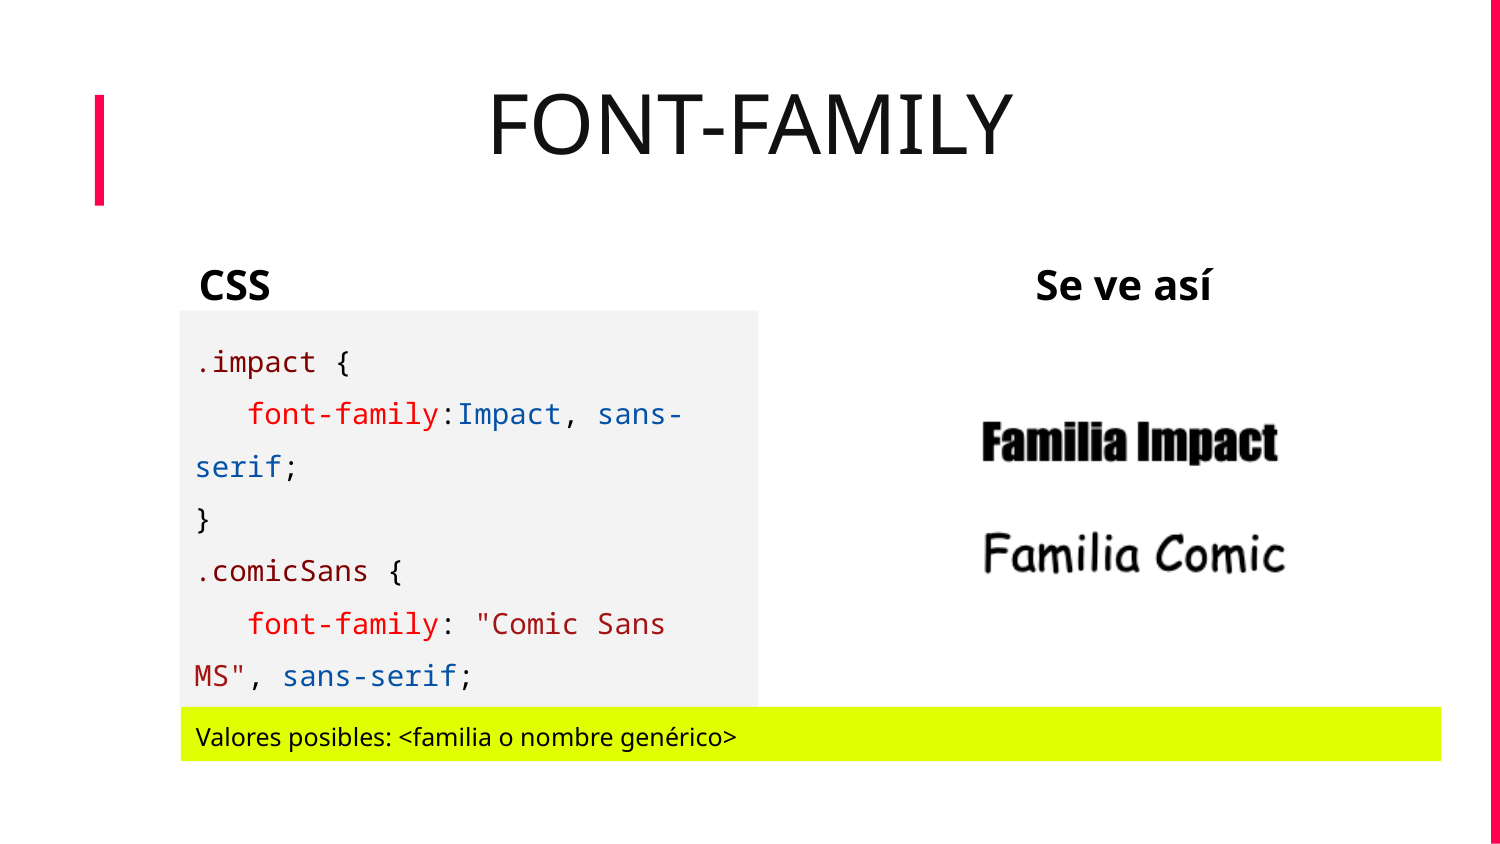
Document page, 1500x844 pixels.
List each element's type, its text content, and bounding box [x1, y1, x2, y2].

text_box FONT-FAMILY [238, 41, 1262, 237]
text_box CSS [183, 243, 369, 317]
picture [962, 408, 1301, 593]
text_box Se ve así [1020, 243, 1244, 317]
text_box .impact { font-family:Impact, sans-serif; } .comicSans { font-family: "Comic Sans MS", sans-serif; } [179, 310, 759, 707]
text_box Valores posibles: <familia o nombre genérico> [180, 706, 1442, 762]
